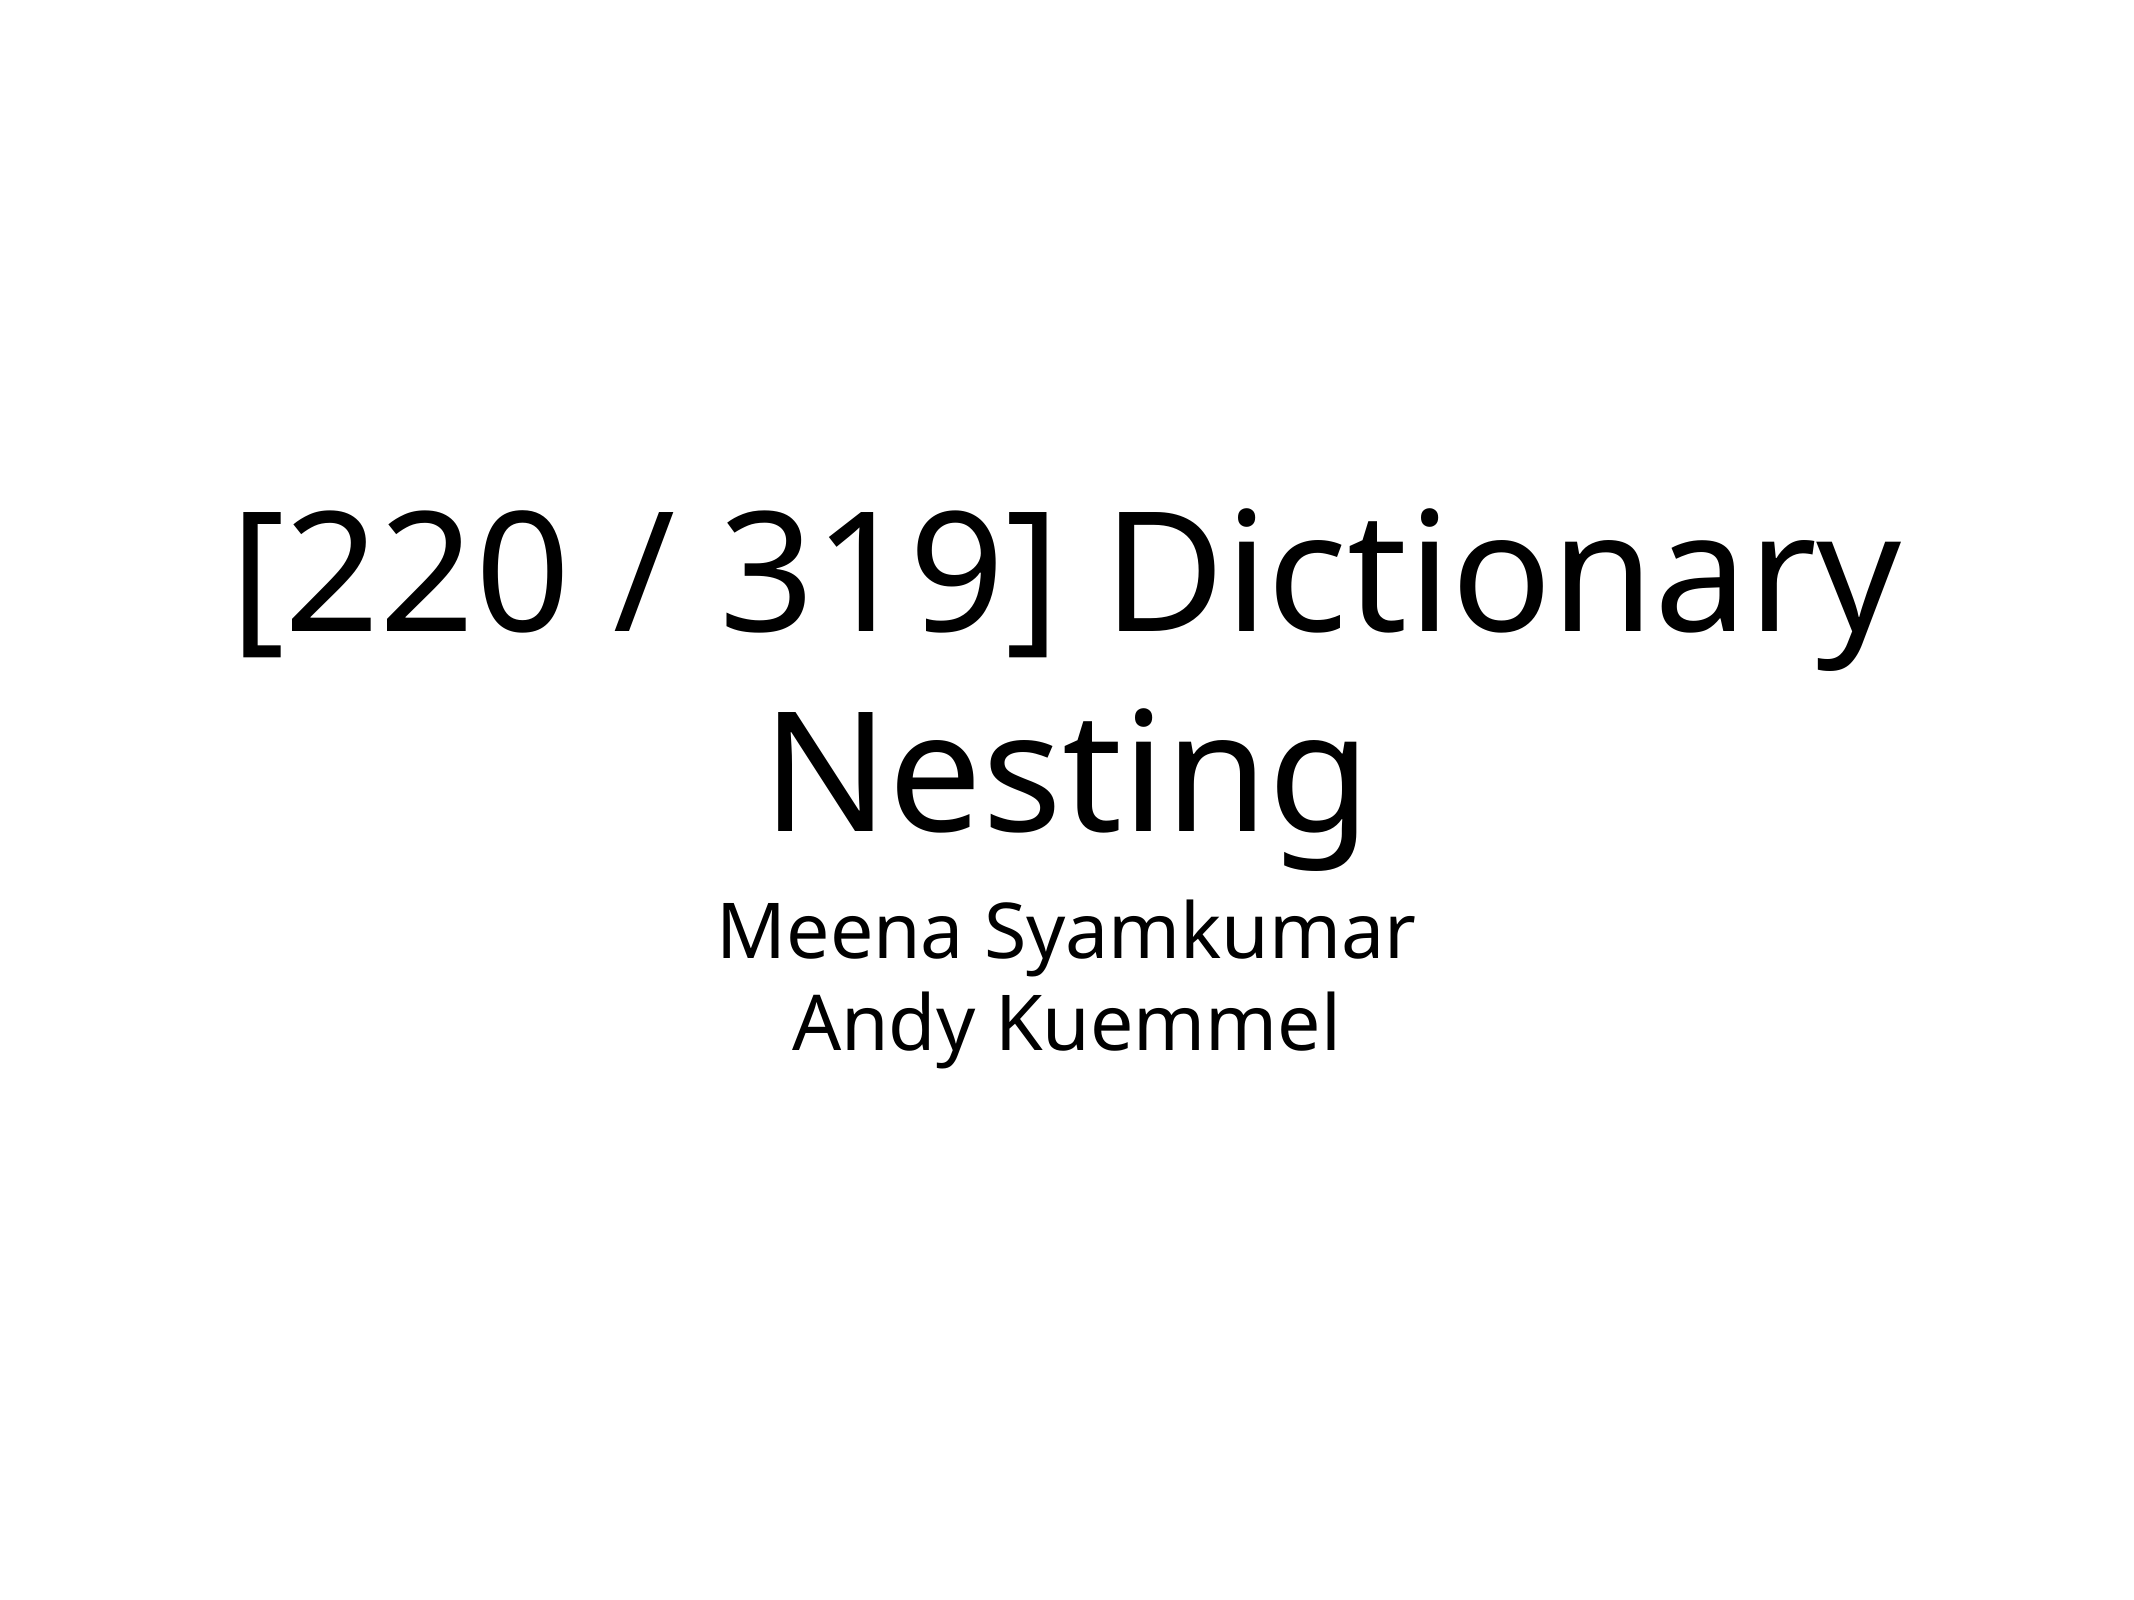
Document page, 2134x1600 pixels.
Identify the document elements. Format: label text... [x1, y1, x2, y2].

title [220 / 319] Dictionary Nesting [34, 330, 2100, 874]
text_box Meena Syamkumar Andy Kuemmel [208, 872, 1925, 1059]
